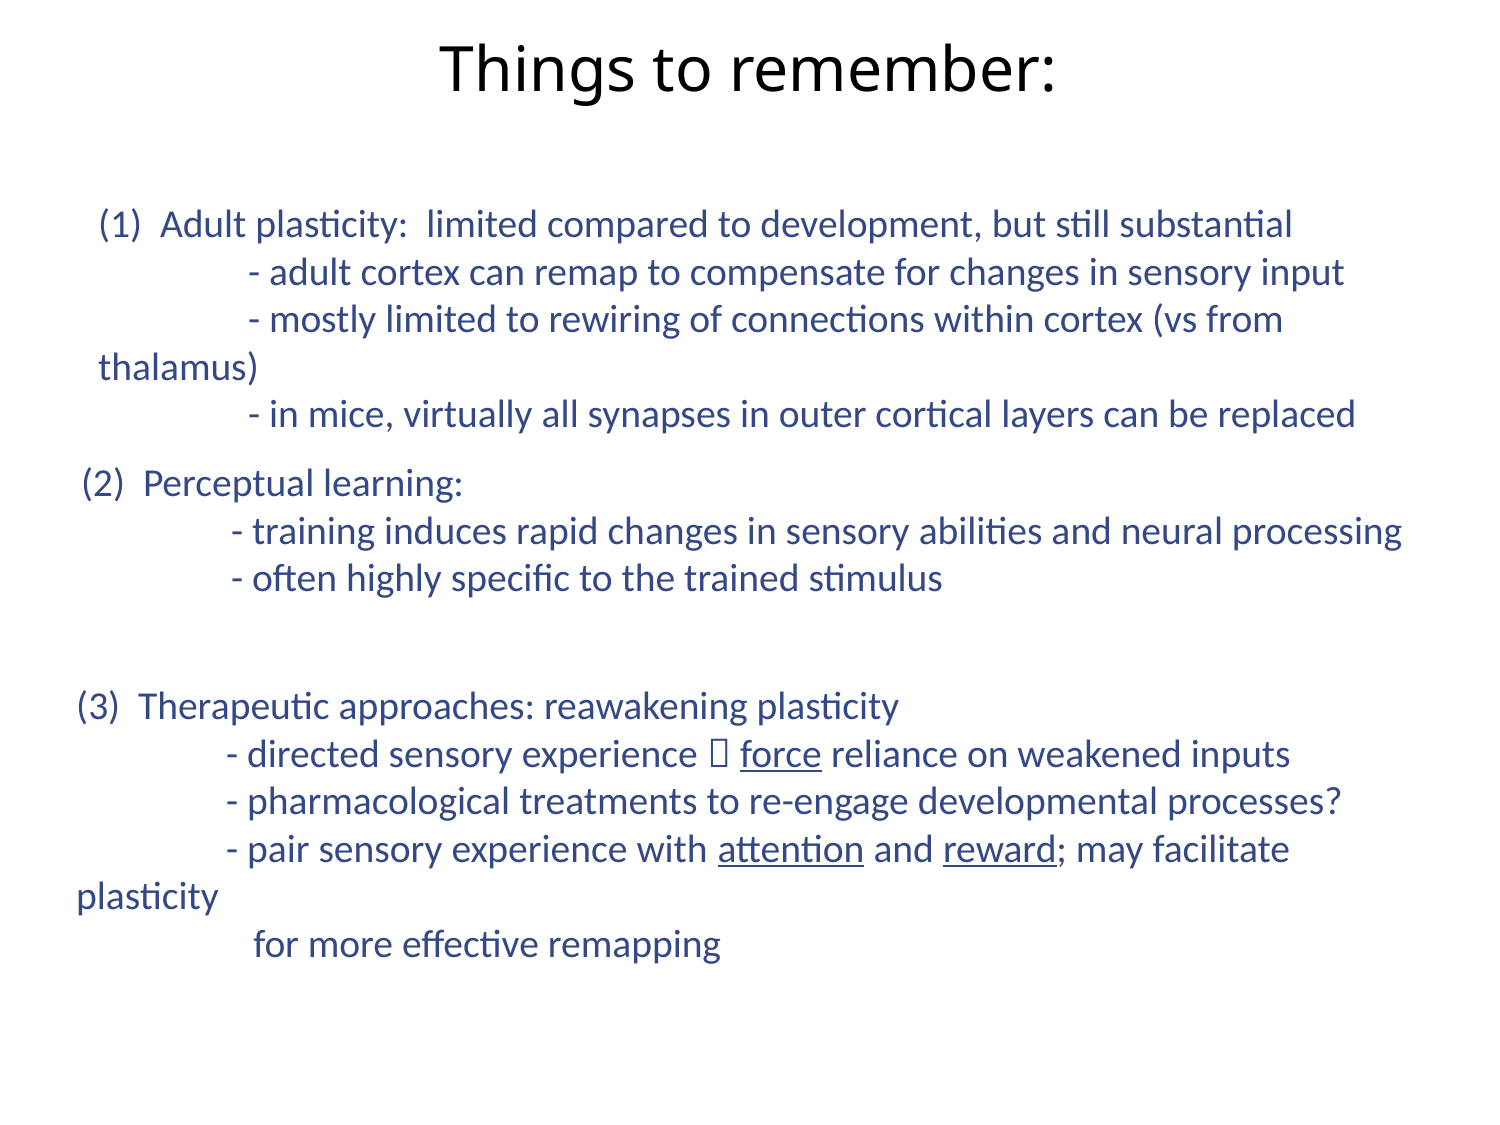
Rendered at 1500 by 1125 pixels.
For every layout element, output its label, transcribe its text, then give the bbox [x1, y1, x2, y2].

text_box Things to remember: [55, 21, 1442, 112]
text_box (1) Adult plasticity: limited compared to development, but still substantial - adult cortex can remap to compensate for changes in sensory input - mostly limited to rewiring of connections within cortex (vs from thalamus) - in mice, virtually all synapses in outer cortical layers can be replaced [83, 191, 1462, 491]
text_box (2) Perceptual learning: - training induces rapid changes in sensory abilities and neural processing - often highly specific to the trained stimulus [66, 449, 1445, 655]
text_box (3) Therapeutic approaches: reawakening plasticity - directed sensory experience  force reliance on weakened inputs - pharmacological treatments to re-engage developmental processes? - pair sensory experience with attention and reward; may facilitate plasticity for more effective remapping [61, 672, 1440, 973]
